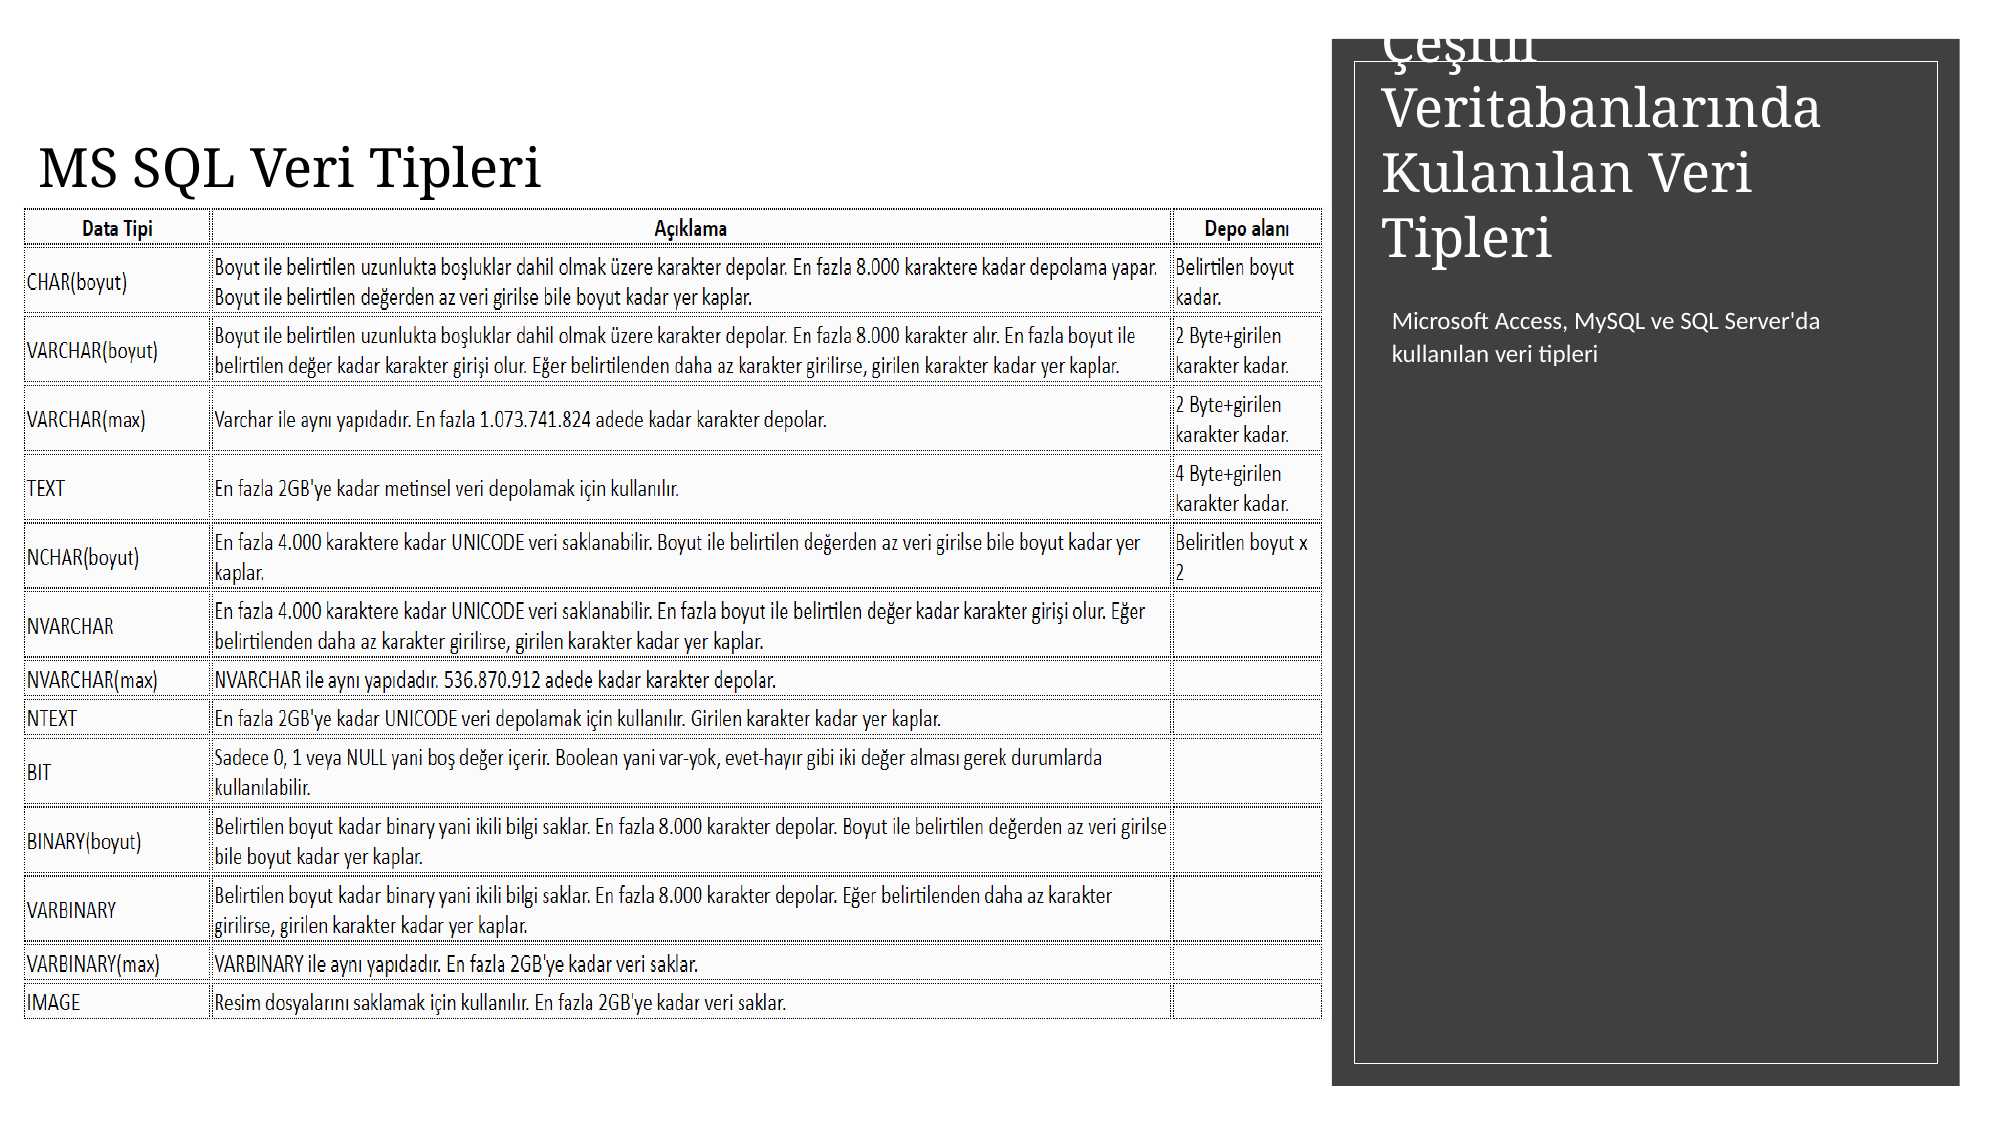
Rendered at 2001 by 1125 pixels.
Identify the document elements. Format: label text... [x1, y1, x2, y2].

text_box MS SQL Veri Tipleri [23, 86, 703, 201]
picture [23, 205, 1330, 1021]
list Microsoft Access, MySQL ve SQL Server'da kullanılan veri tipleri [1376, 293, 1896, 1042]
title Çeşitli Veritabanlarında Kulanılan Veri Tipleri [1366, 86, 1907, 276]
